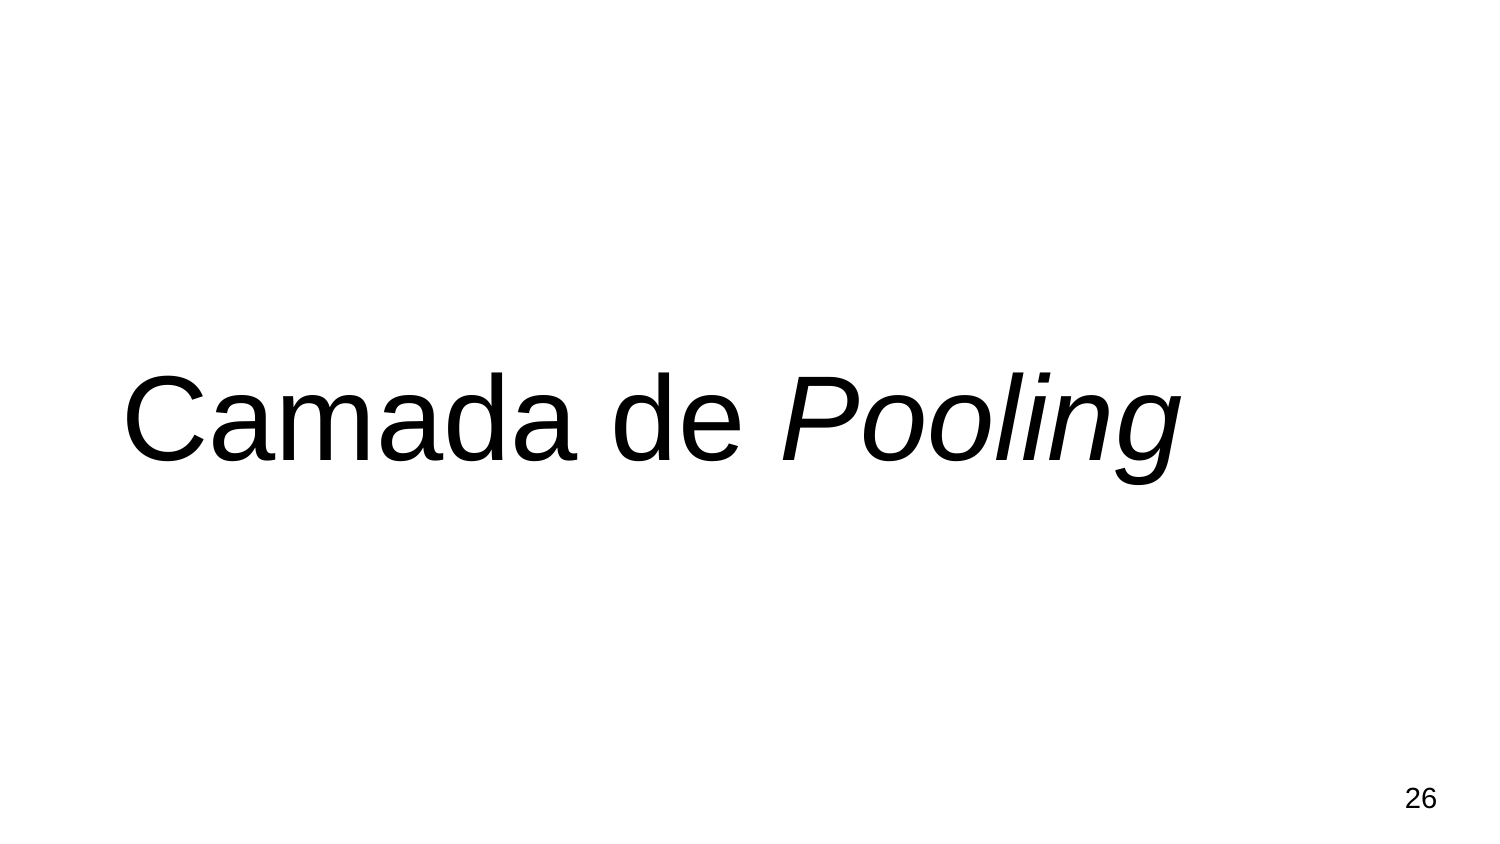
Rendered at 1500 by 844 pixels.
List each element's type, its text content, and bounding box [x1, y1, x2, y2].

slide_number ‹#› [1389, 764, 1480, 830]
title Camada de Pooling [106, 324, 1394, 419]
